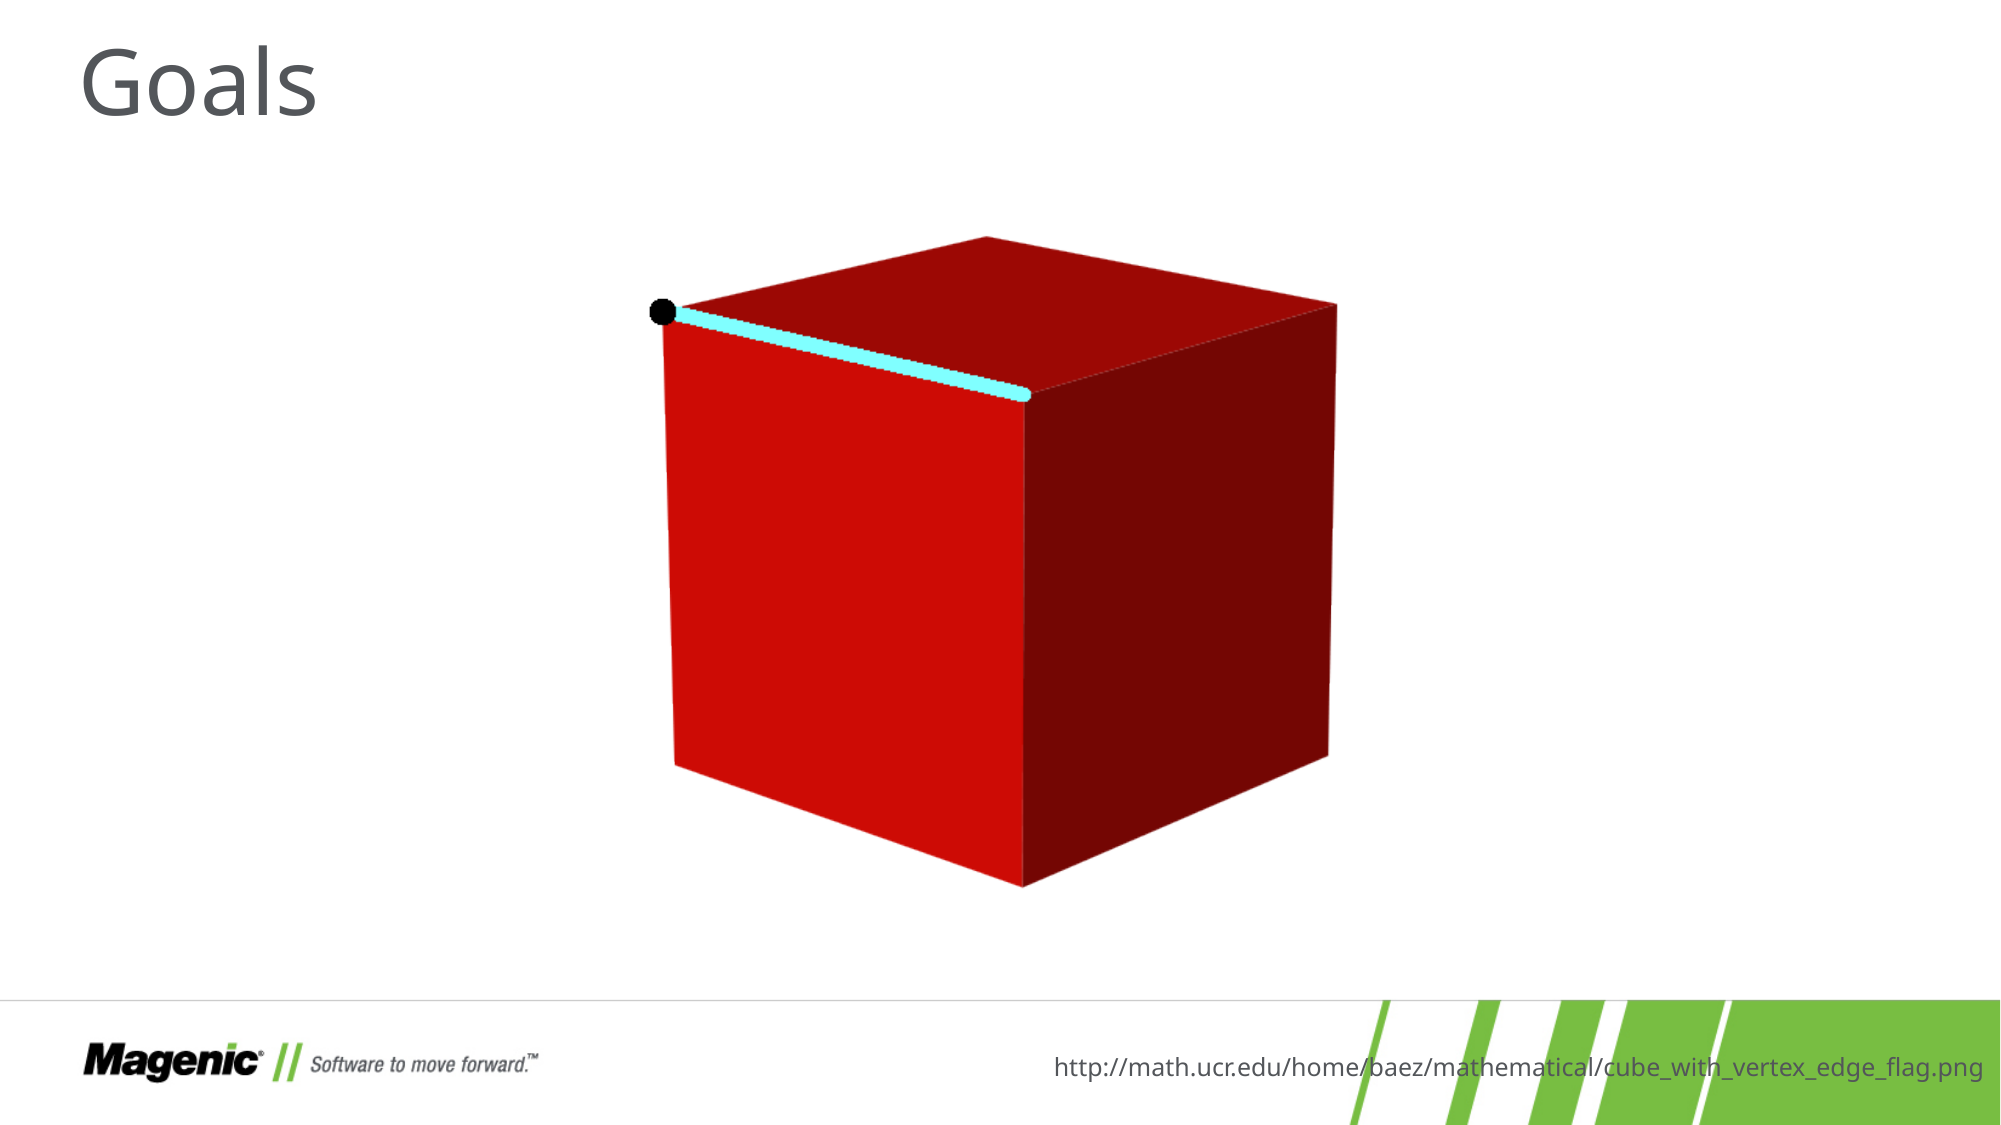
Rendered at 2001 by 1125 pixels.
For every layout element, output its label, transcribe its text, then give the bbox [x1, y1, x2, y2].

picture [0, 0, 2001, 1125]
title Goals [63, 41, 1938, 131]
text_box http://math.ucr.edu/home/baez/mathematical/cube_with_vertex_edge_flag.png [920, 1029, 2000, 1104]
